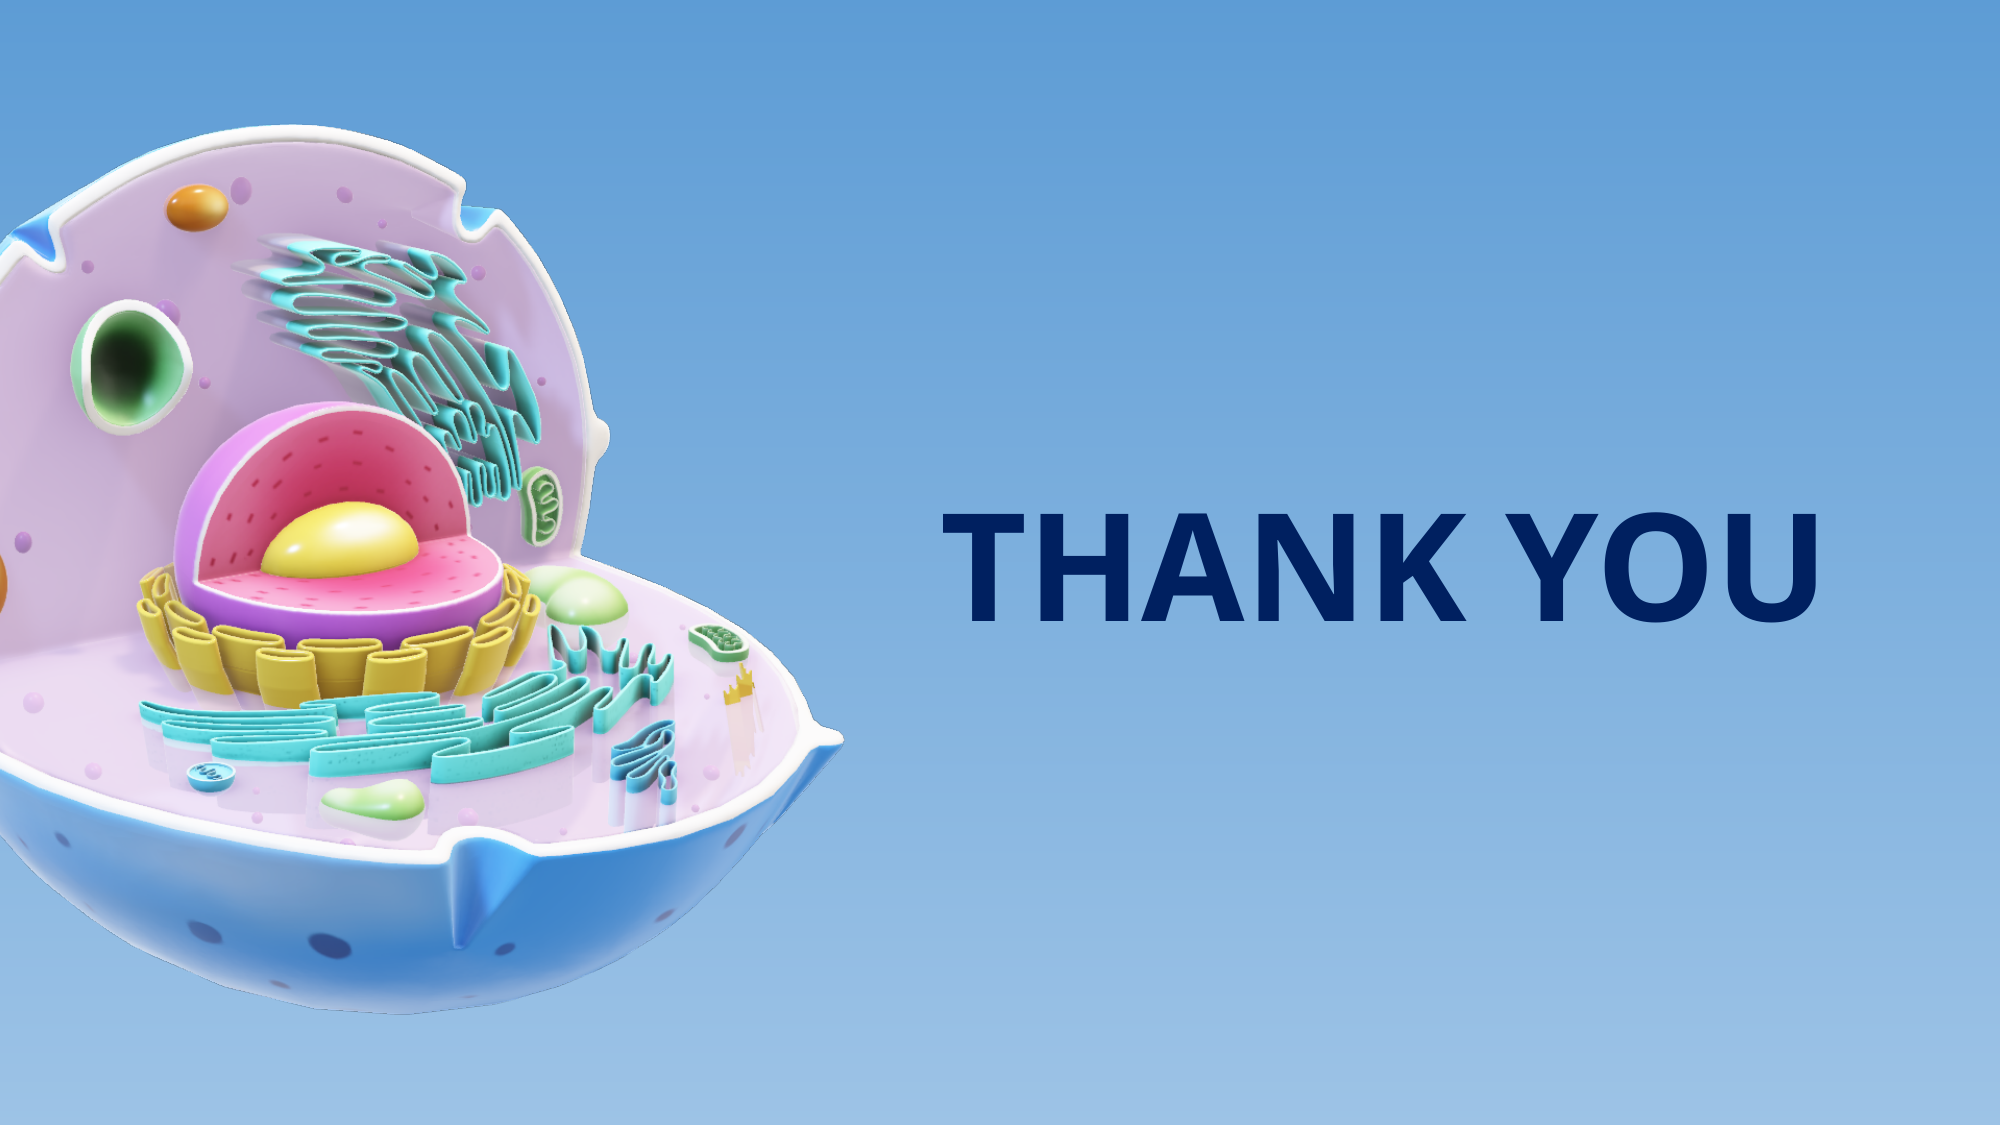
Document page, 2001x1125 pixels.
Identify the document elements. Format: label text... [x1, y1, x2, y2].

picture [0, 101, 851, 1023]
text_box THANK YOU [925, 463, 2000, 659]
